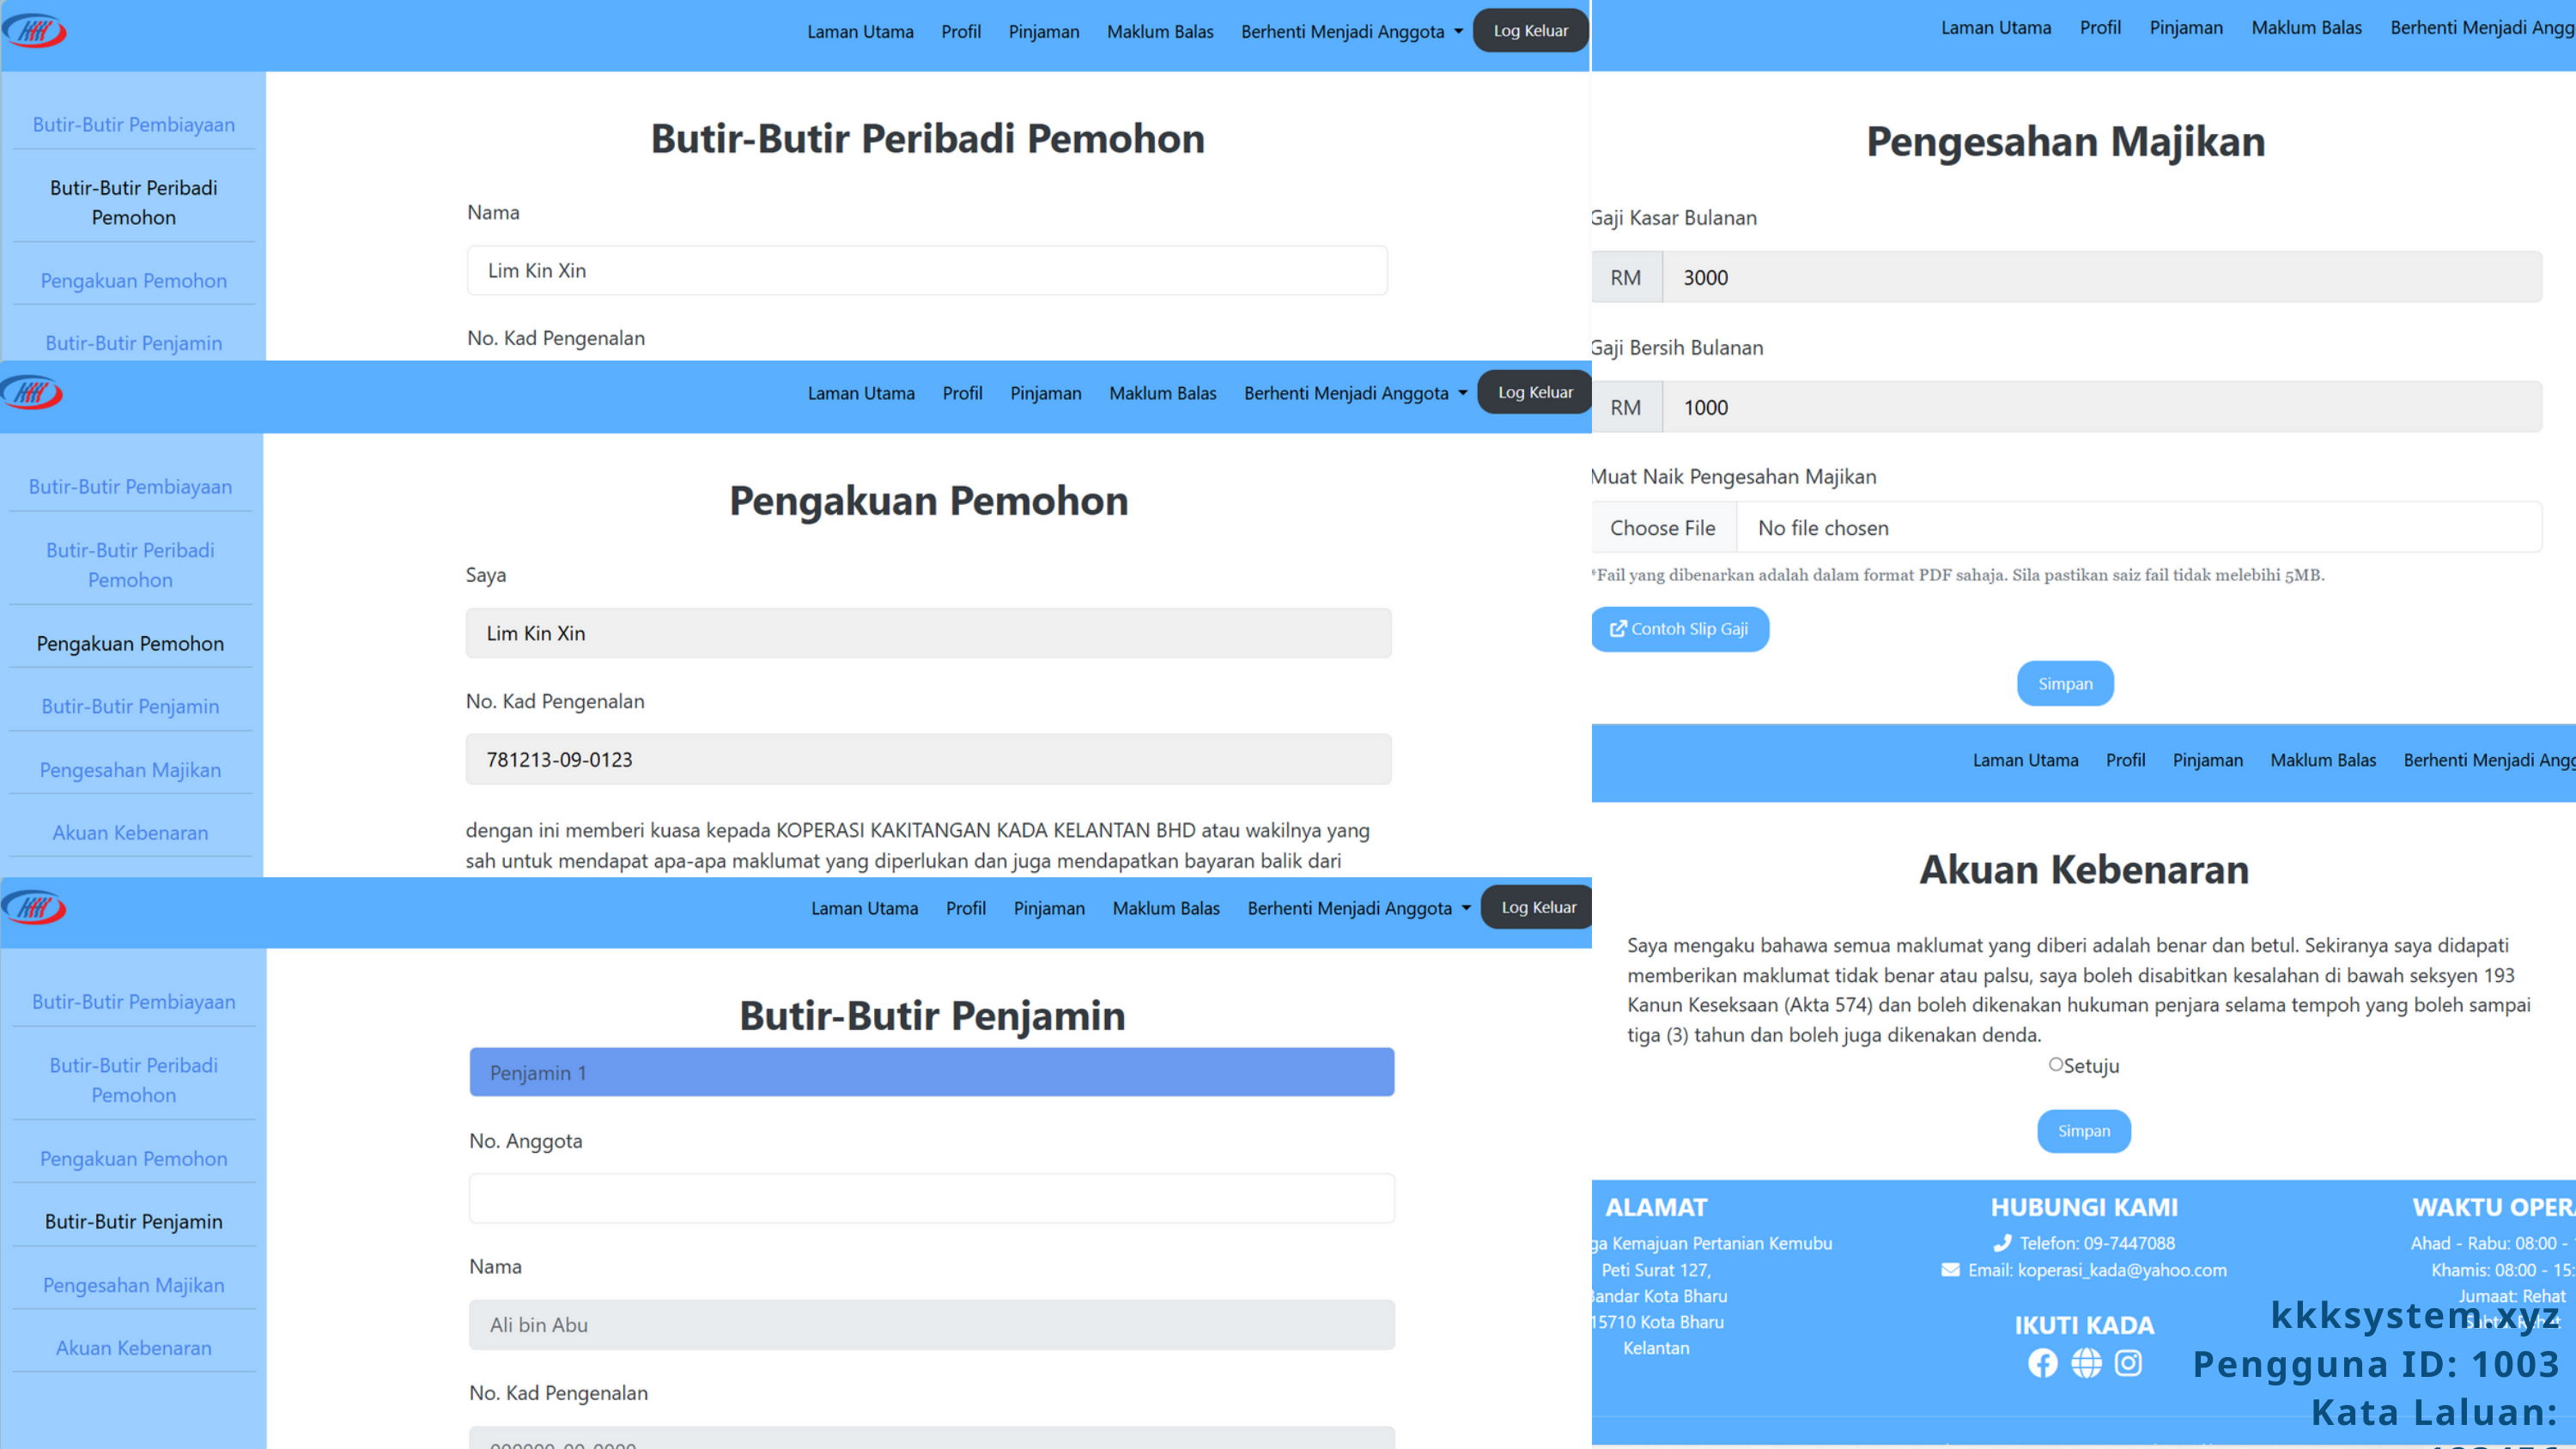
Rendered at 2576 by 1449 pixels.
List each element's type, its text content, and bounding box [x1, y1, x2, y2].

text_box [0, 361, 1592, 877]
text_box kkksystem.xyz Pengguna ID: 1003 Kata Laluan: 123456 [2172, 1287, 2561, 1449]
text_box [0, 877, 1592, 1449]
text_box [1592, 1445, 2172, 1449]
text_box [2561, 1445, 2576, 1449]
text_box [1592, 724, 2576, 1445]
text_box [1592, 0, 2576, 724]
text_box [0, 0, 1592, 361]
